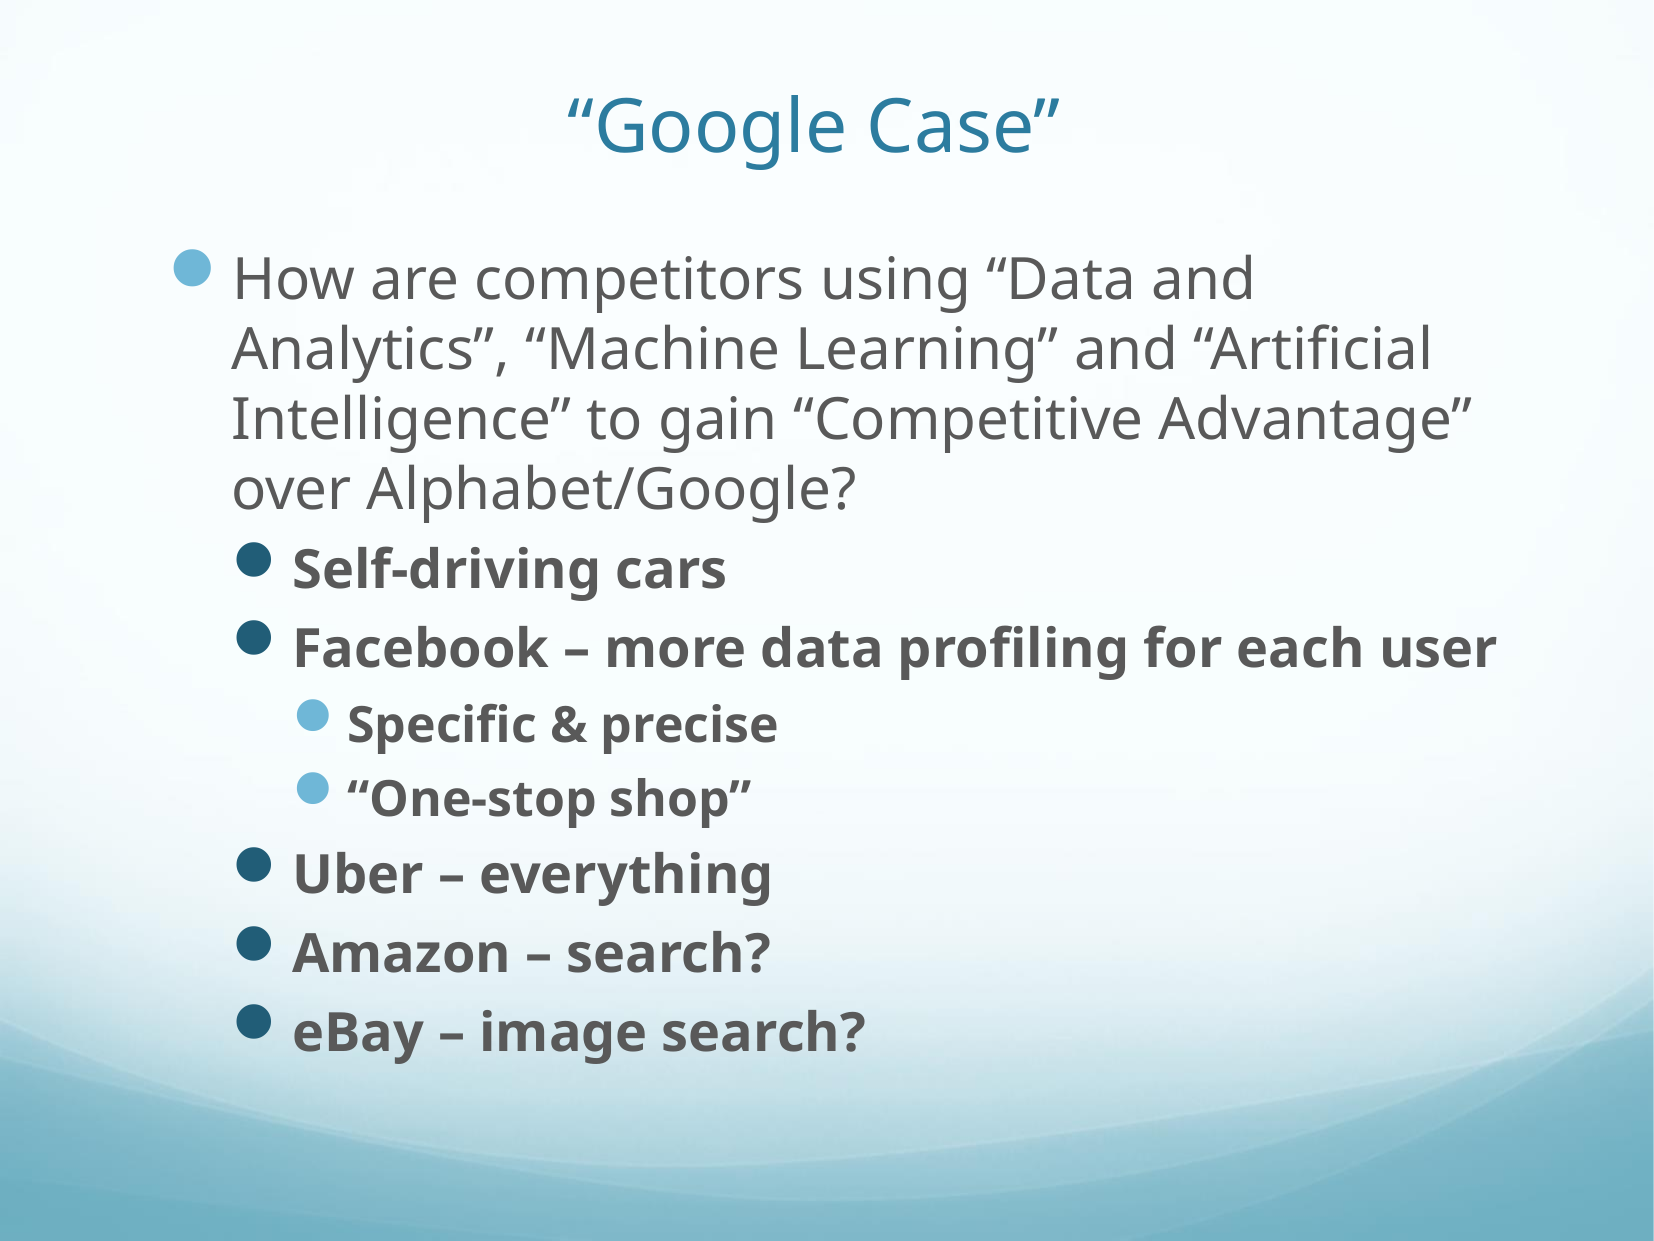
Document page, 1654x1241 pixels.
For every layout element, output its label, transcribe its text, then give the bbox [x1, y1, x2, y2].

list How are competitors using “Data and Analytics”, “Machine Learning” and “Artificial Intelligence” to gain “Competitive Advantage” over Alphabet/Google? Self-driving cars Facebook – more data profiling for each user Specific & precise “One-stop shop” Uber – everything Amazon – search? eBay – image search? [151, 232, 1565, 1142]
title “Google Case” [39, 0, 1590, 176]
picture [0, 0, 1654, 1241]
